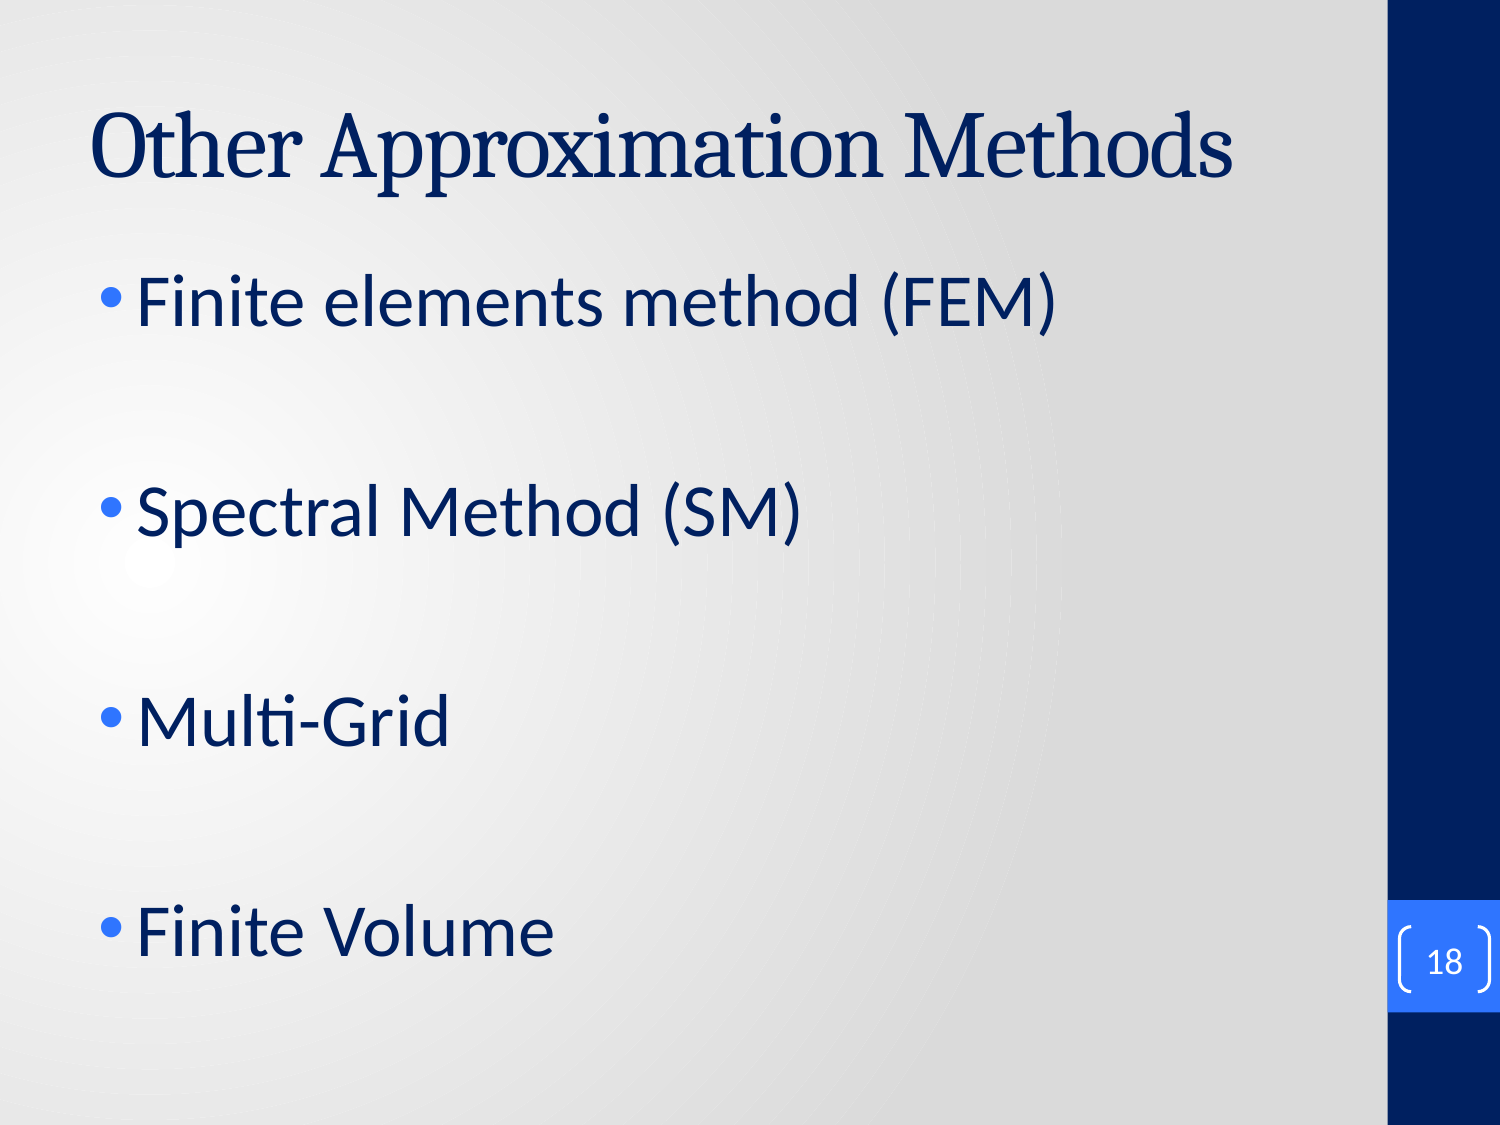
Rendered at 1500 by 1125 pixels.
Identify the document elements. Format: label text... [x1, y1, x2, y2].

slide_number 18 [1397, 925, 1492, 994]
list Finite elements method (FEM) Spectral Method (SM) Multi-Grid Finite Volume [64, 243, 1315, 1031]
title Other Approximation Methods [75, 45, 1325, 233]
